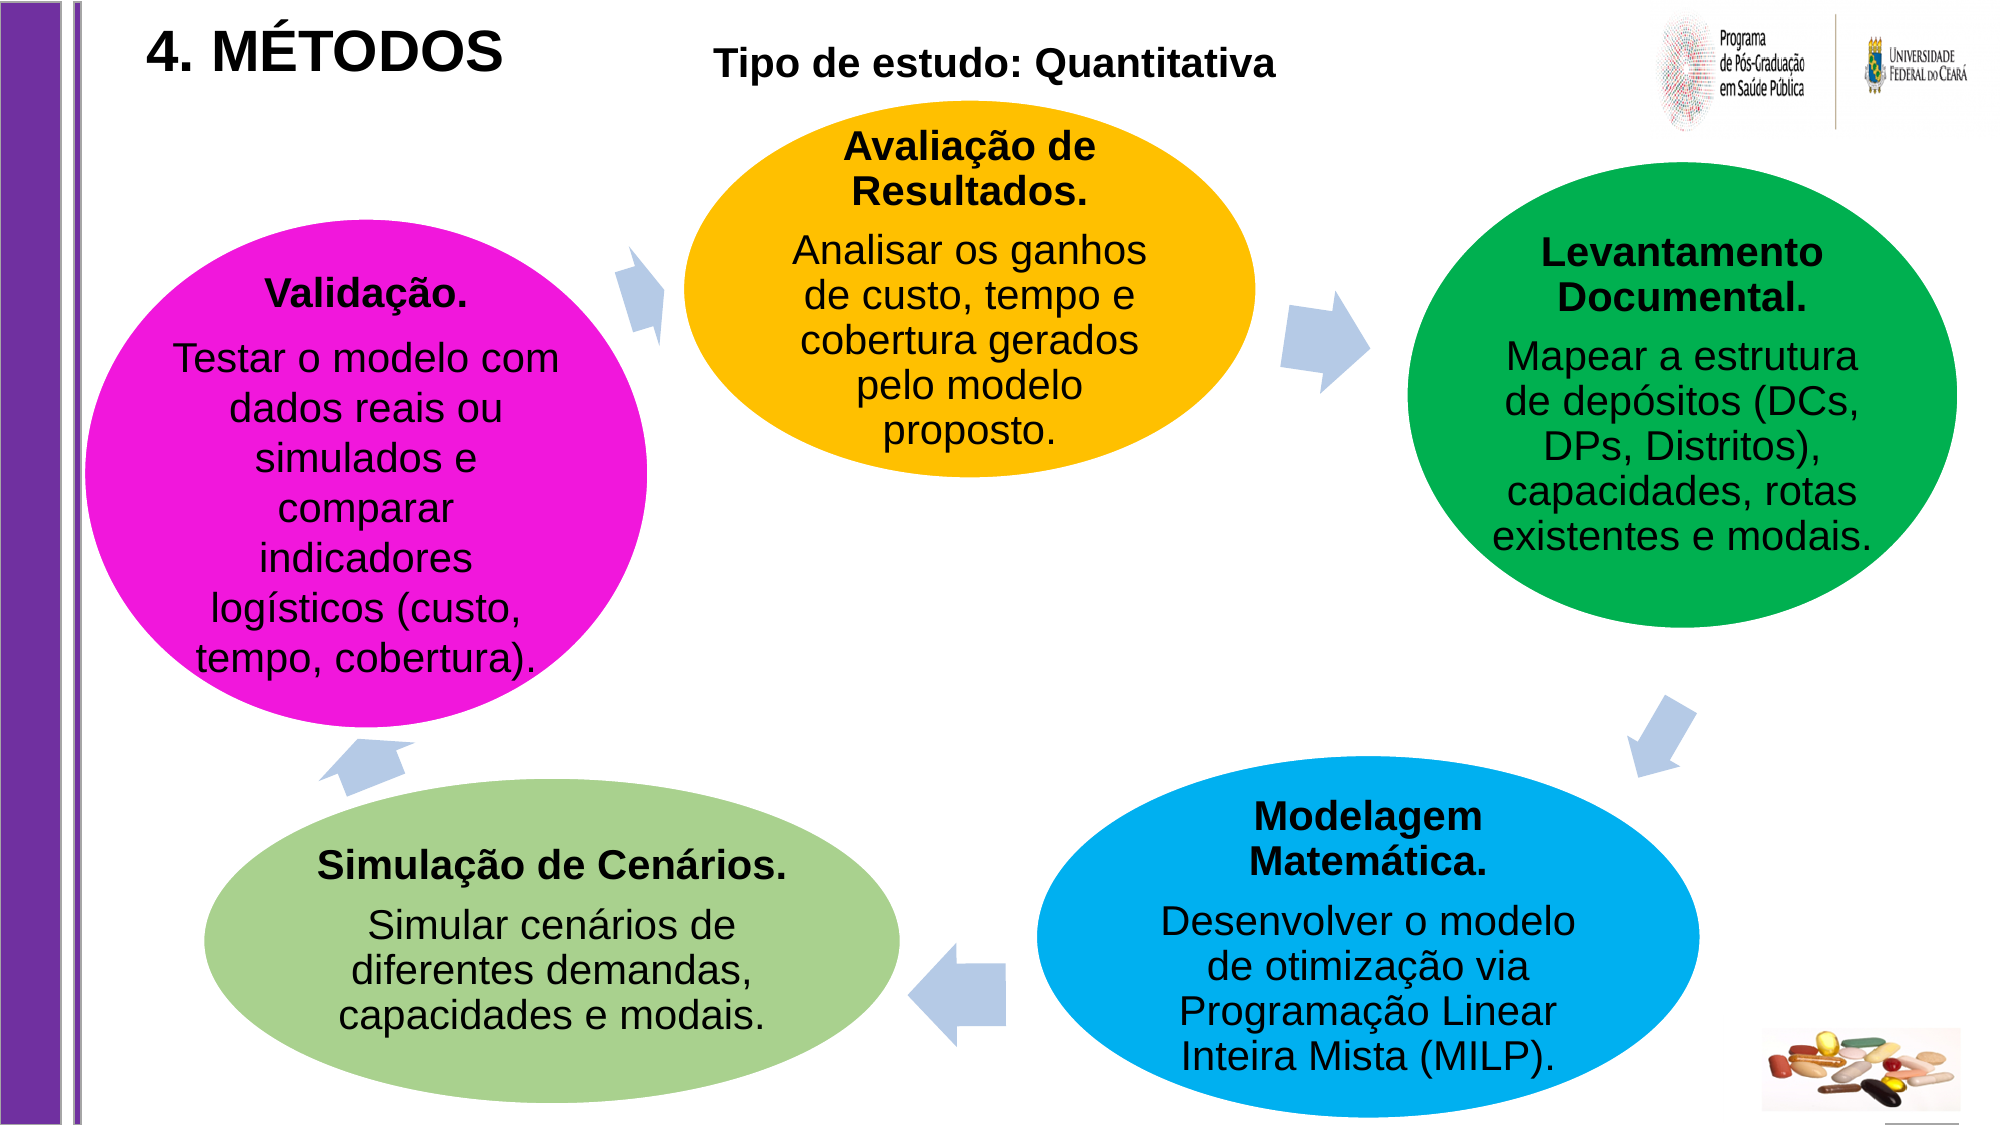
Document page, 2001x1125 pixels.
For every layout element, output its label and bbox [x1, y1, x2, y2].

picture [1650, 0, 2000, 139]
picture [1720, 1015, 2000, 1123]
text_box [0, 1, 1959, 1125]
